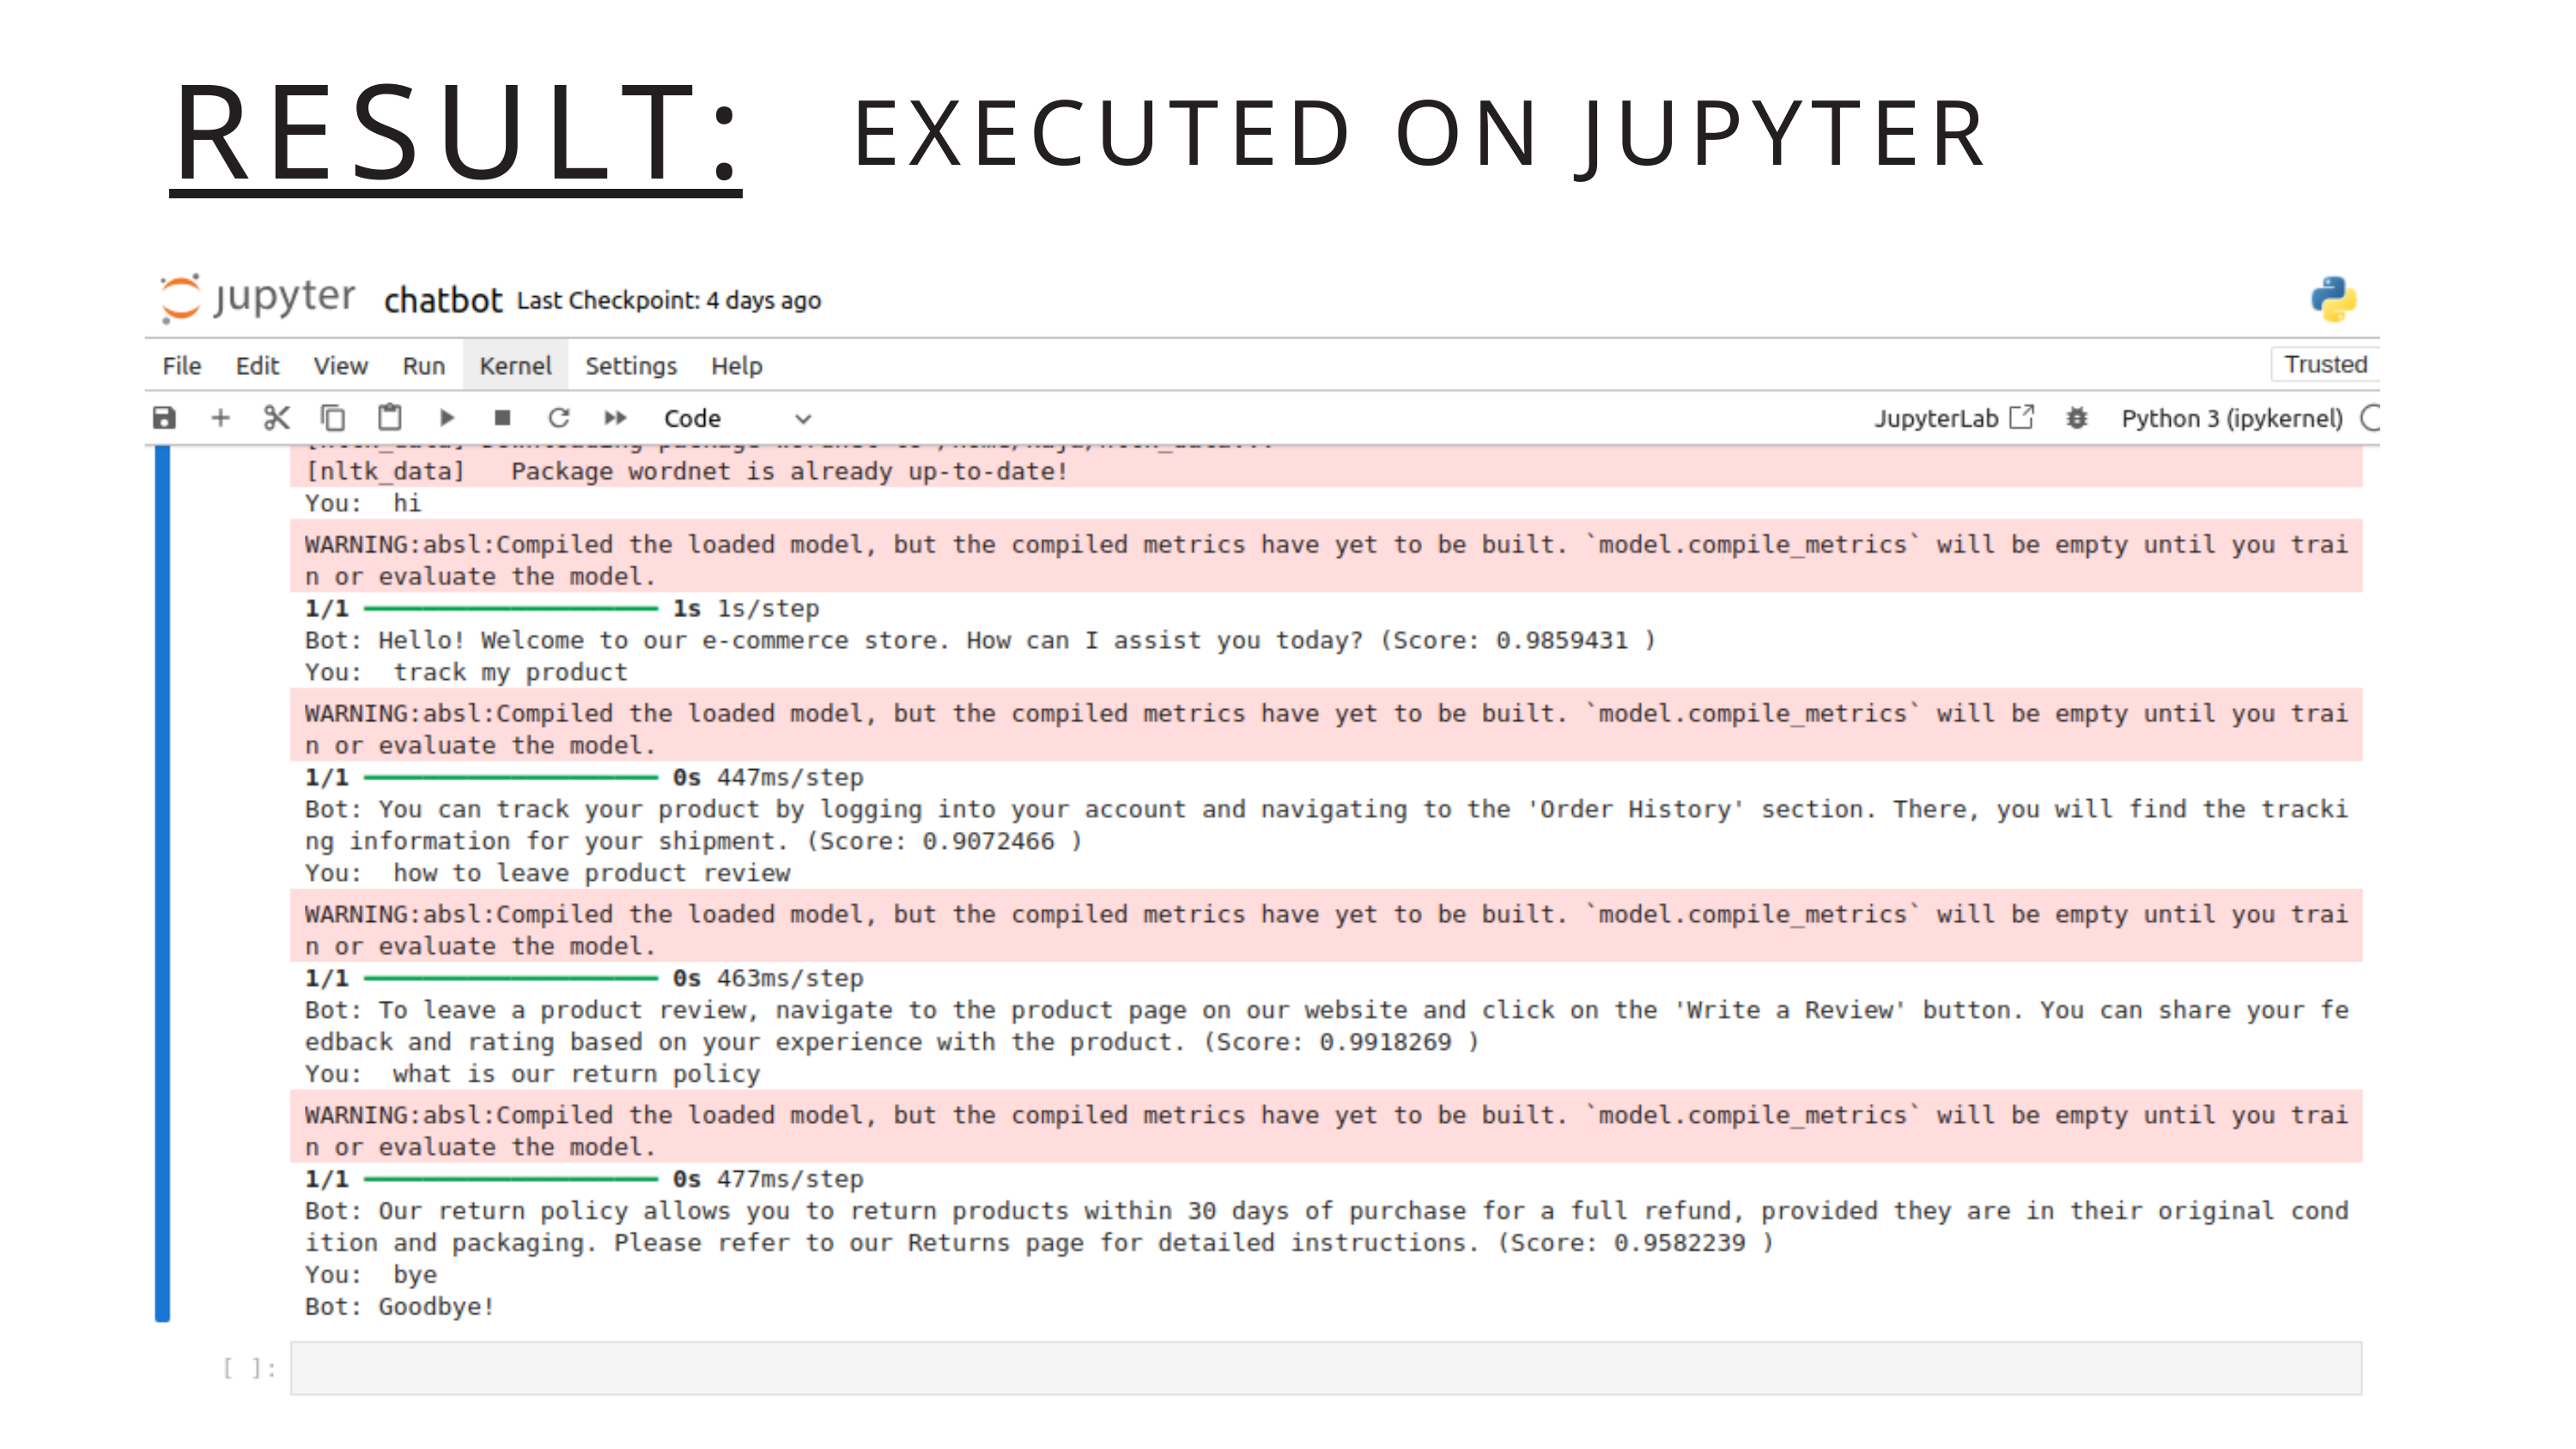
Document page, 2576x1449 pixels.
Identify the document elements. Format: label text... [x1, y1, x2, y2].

text_box [144, 266, 2380, 1434]
text_box EXECUTED ON JUPYTER [850, 58, 2397, 184]
text_box RESULT: [62, 24, 851, 206]
